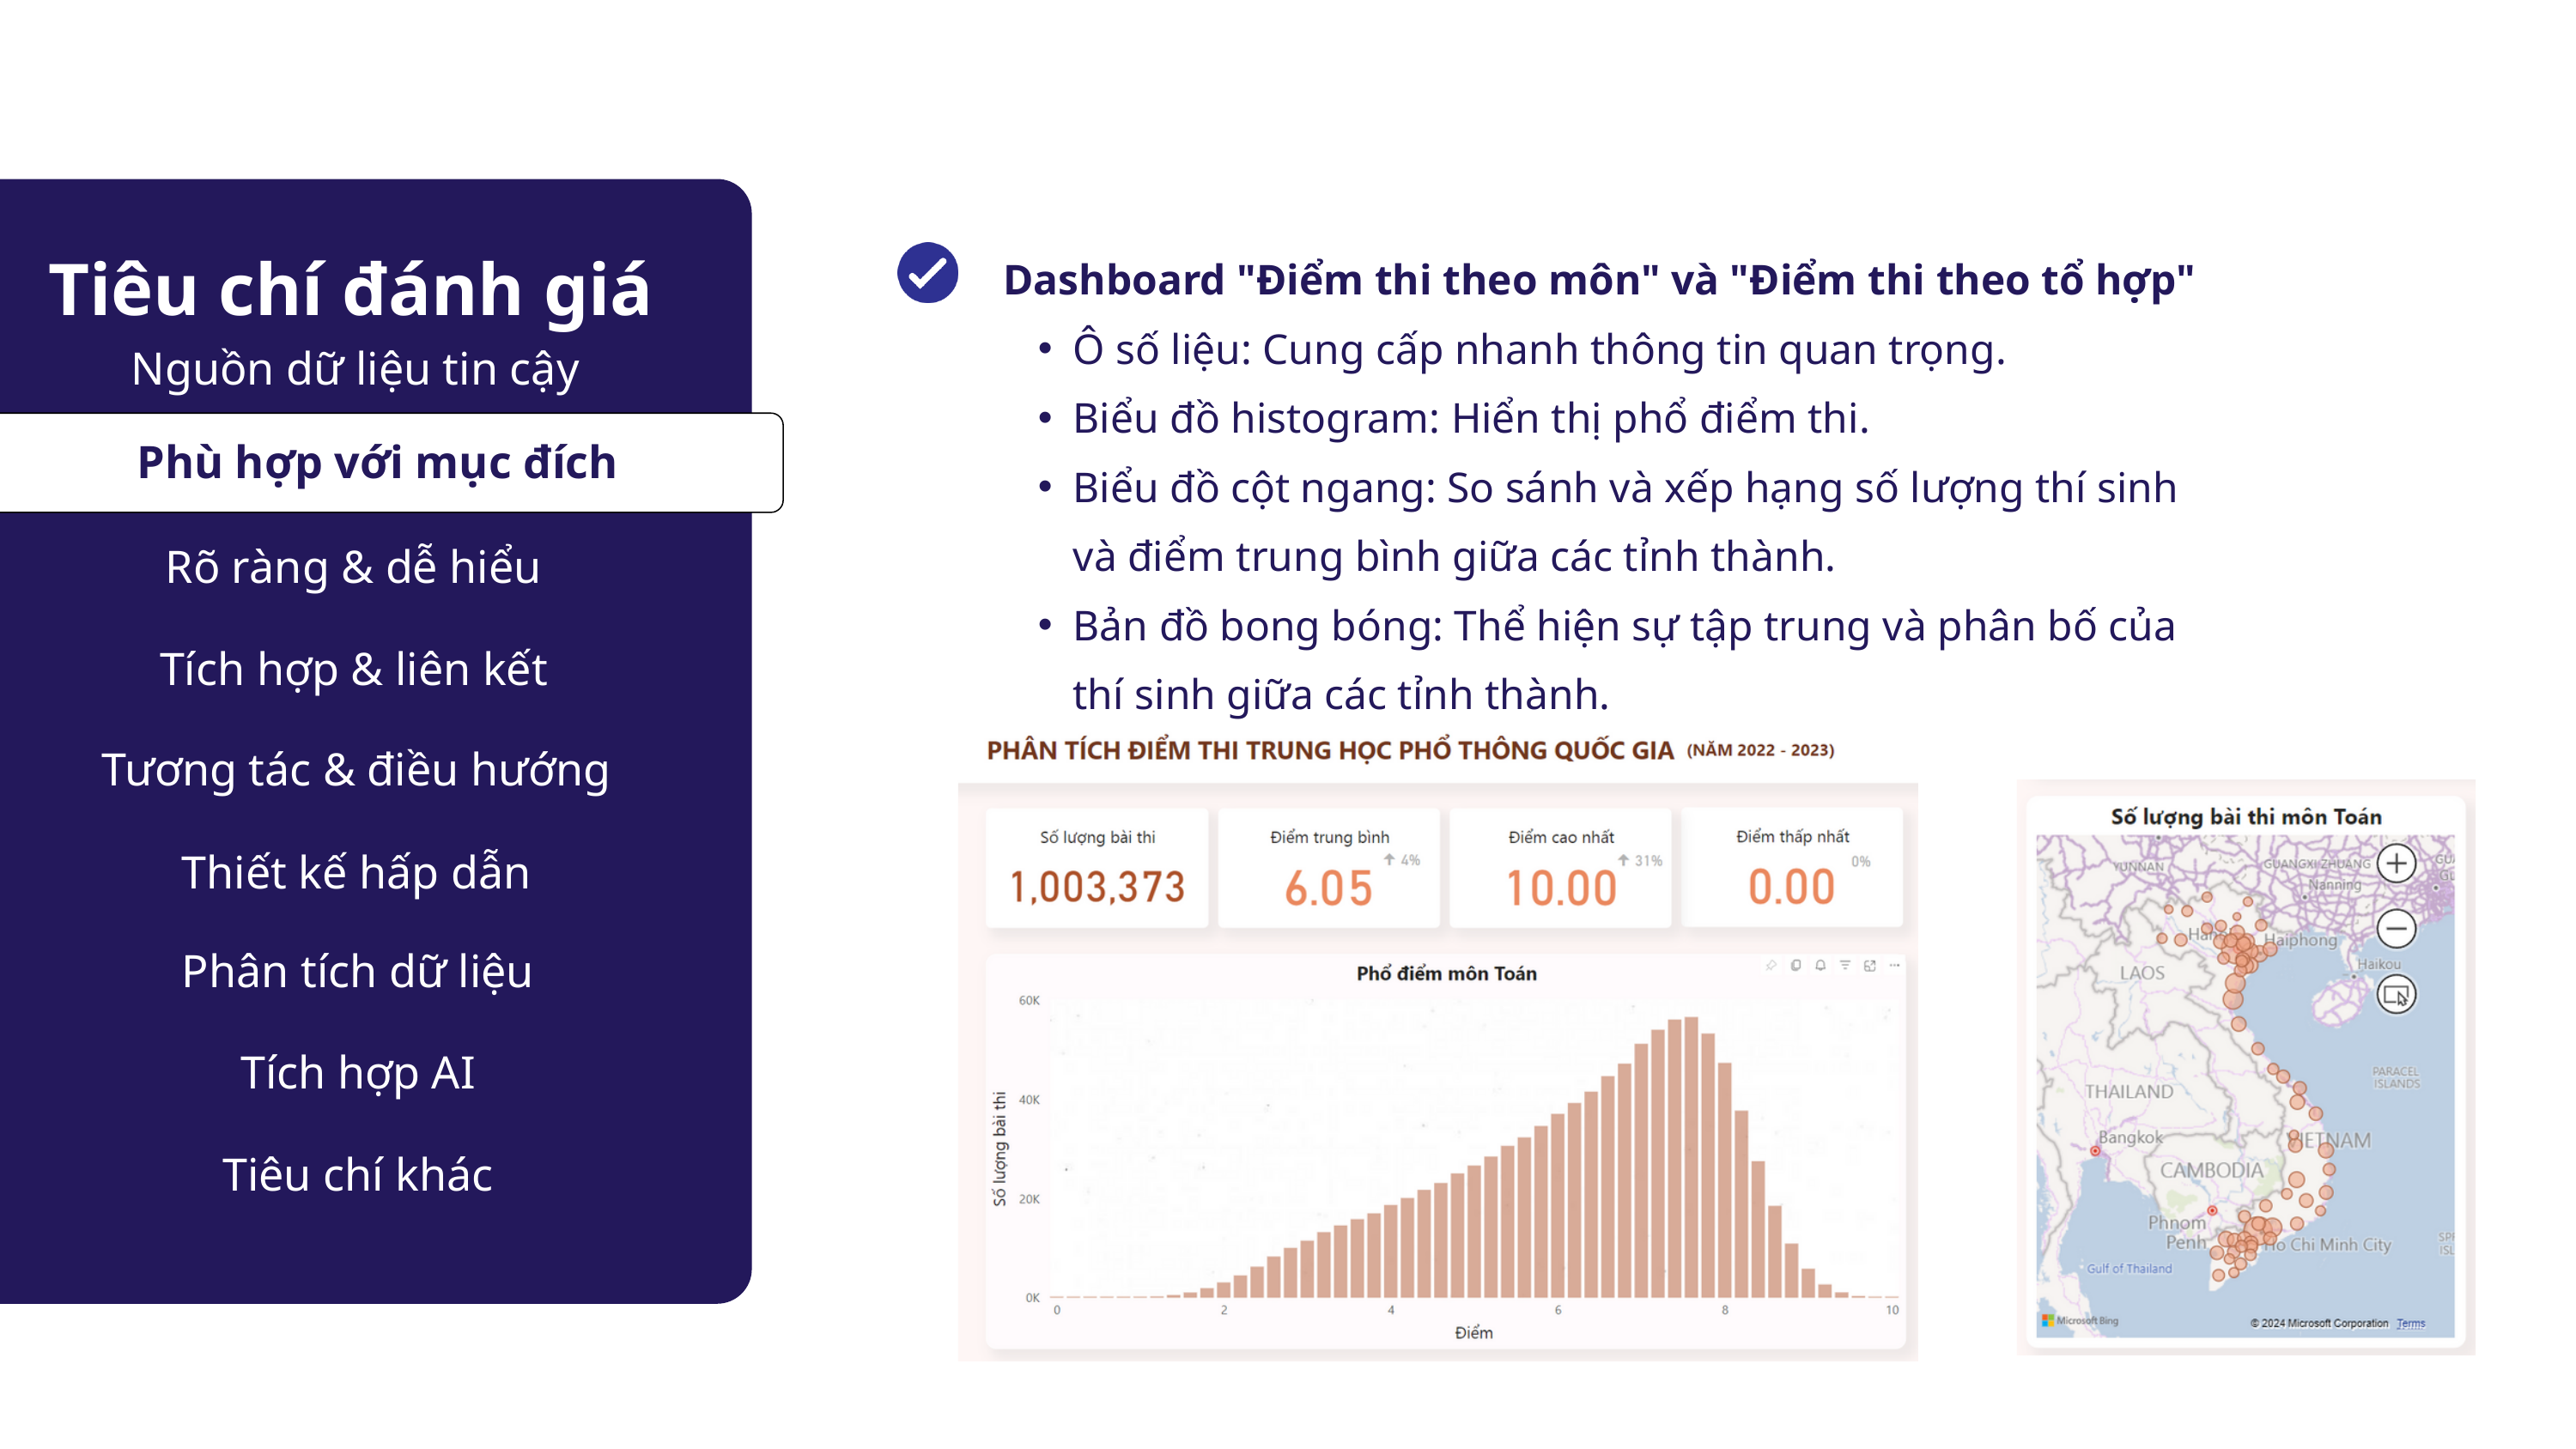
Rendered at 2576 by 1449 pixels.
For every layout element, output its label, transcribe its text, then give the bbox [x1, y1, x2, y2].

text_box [74, 894, 642, 996]
text_box [897, 242, 958, 304]
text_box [0, 158, 752, 385]
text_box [70, 519, 637, 596]
text_box [2016, 779, 2476, 1355]
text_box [0, 387, 784, 513]
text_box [74, 1130, 642, 1227]
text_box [74, 996, 642, 1124]
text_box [70, 799, 642, 897]
text_box Dashboard "Điểm thi theo môn" và "Điểm thi theo tổ hợp" Ô số liệu: Cung cấp nhanh thông tin quan trọng. Biểu đồ histogram: Hiển thị phổ điểm thi. Biểu đồ cột ngang: So sánh và xếp hạng số lượng thí sinh và điểm trung bình giữa các tỉnh thành. Bản đồ bong bóng: Thể hiện sự tập trung và phân bố của thí sinh giữa các tỉnh thành. [1003, 234, 2221, 787]
text_box [957, 724, 1918, 1361]
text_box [70, 597, 637, 700]
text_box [74, 698, 640, 797]
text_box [0, 519, 752, 1304]
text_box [71, 294, 640, 385]
